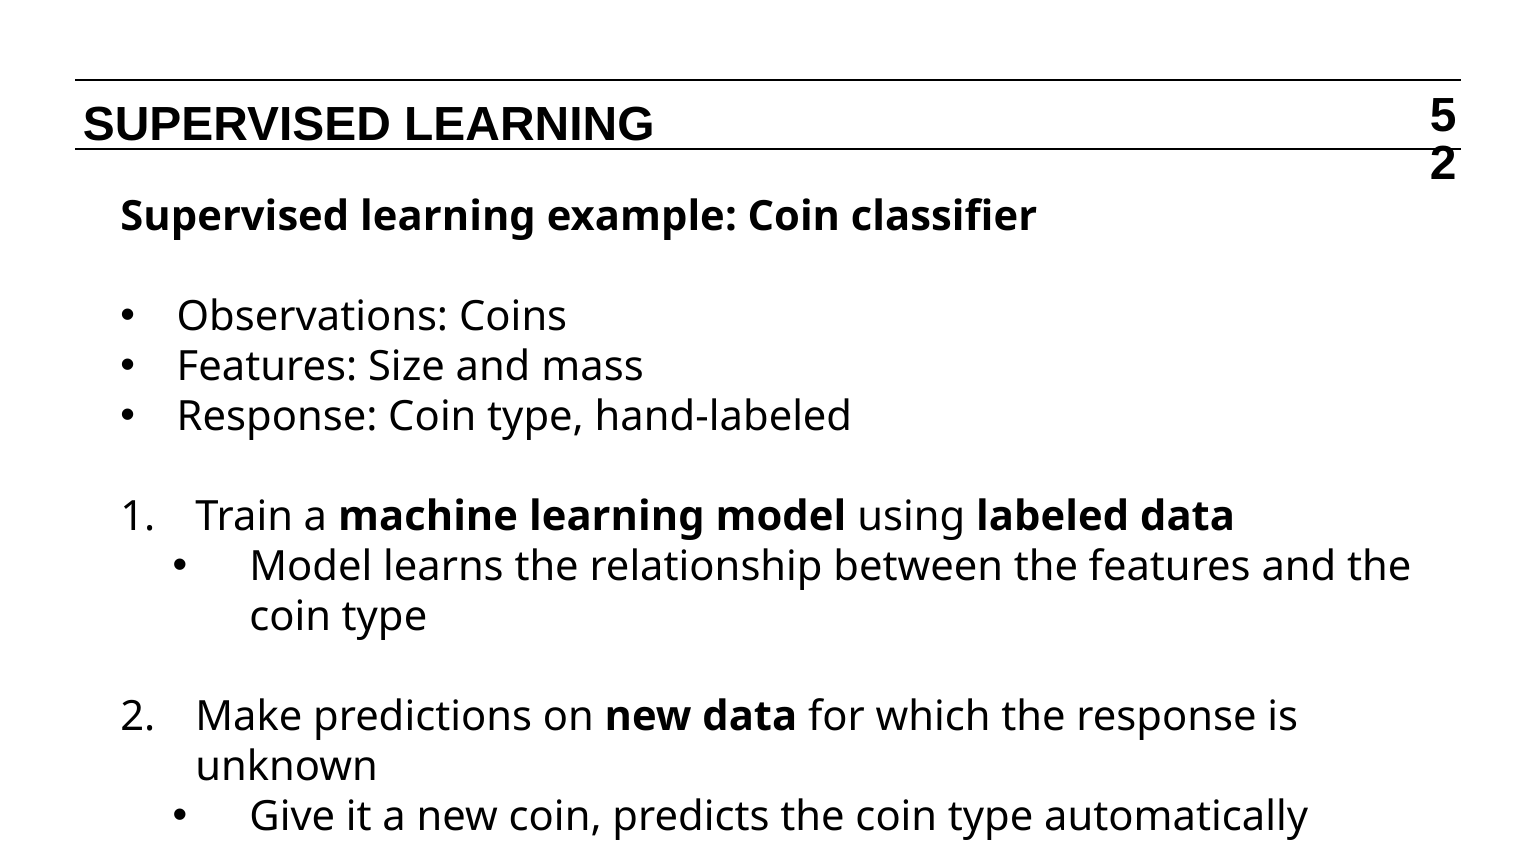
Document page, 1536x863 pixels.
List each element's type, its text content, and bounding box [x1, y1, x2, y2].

list SUPERVISED LEARNING [67, 81, 1118, 132]
text_box Supervised learning example: Coin classifier Observations: Coins Features: Size and mass Response: Coin type, hand-labeled Train a machine learning model using labeled data Model learns the relationship between the features and the coin type Make predictions on new data for which the response is unknown Give it a new coin, predicts the coin type automatically [105, 181, 1443, 803]
slide_number ‹#› [1419, 86, 1461, 138]
